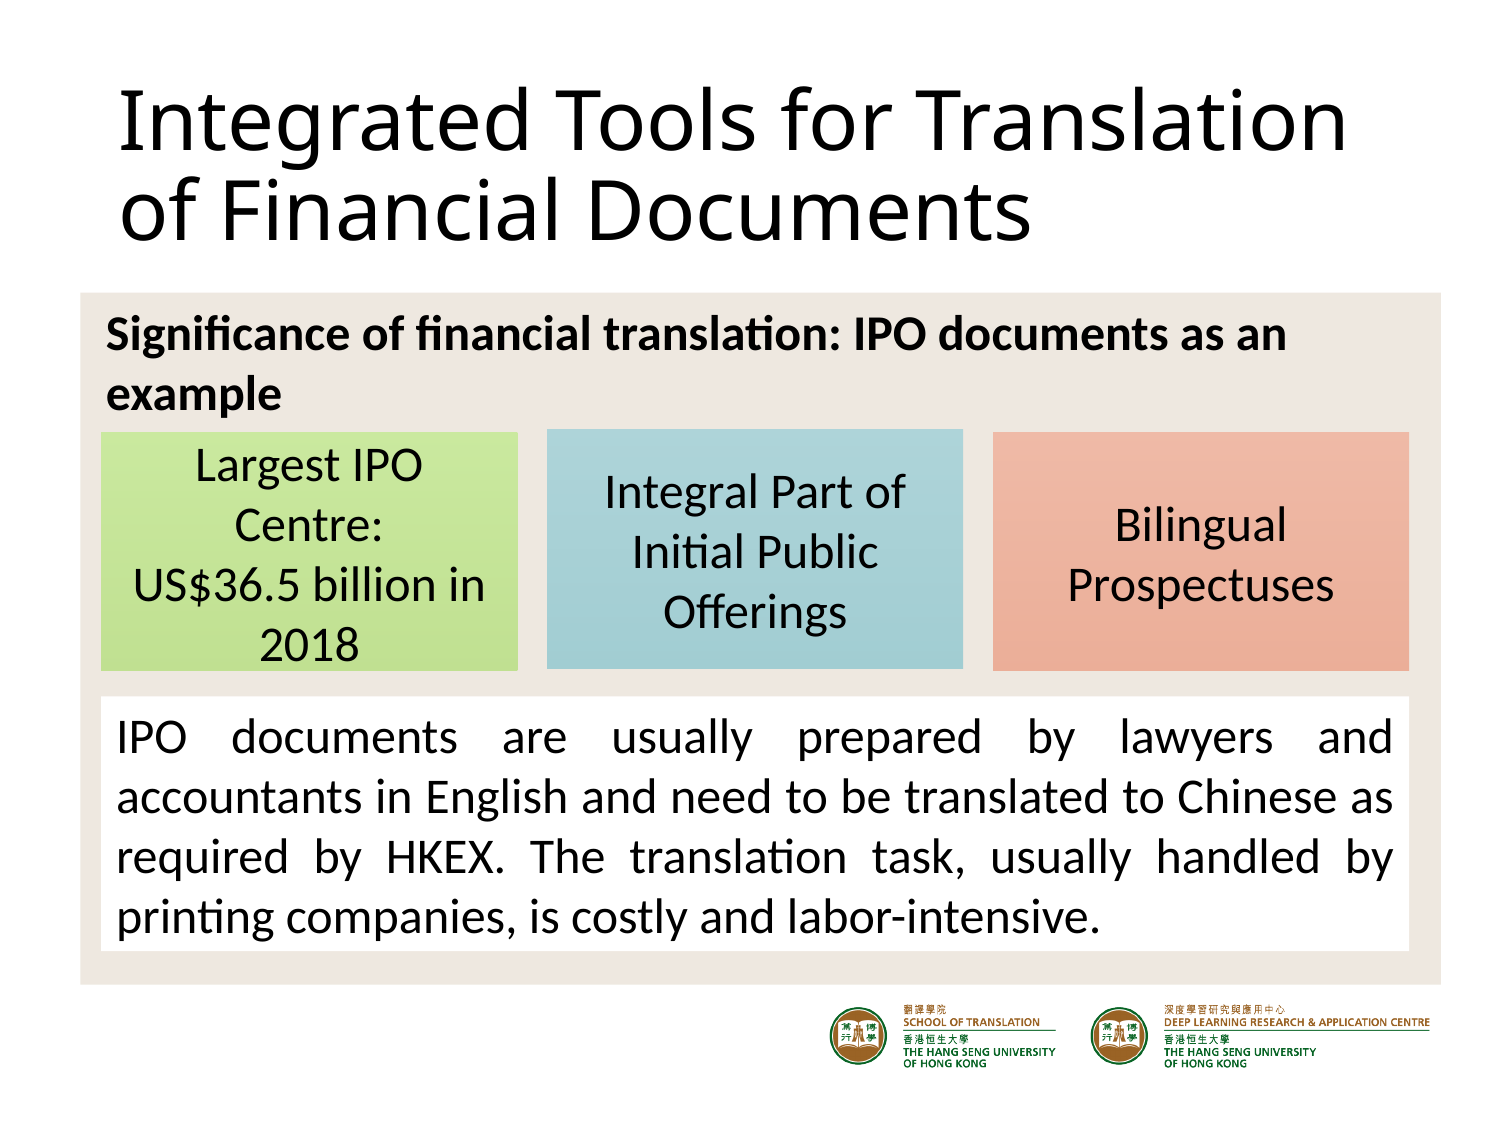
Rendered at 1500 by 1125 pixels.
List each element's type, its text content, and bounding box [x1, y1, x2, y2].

picture [1083, 991, 1446, 1080]
text_box Significance of financial translation: IPO documents as an example [91, 292, 1410, 428]
text_box Integral Part of Initial Public Offerings [547, 429, 964, 669]
text_box IPO documents are usually prepared by lawyers and accountants in English and need to be translated to Chinese as required by HKEX. The translation task, usually handled by printing companies, is costly and labor-intensive. [100, 695, 1410, 952]
text_box Bilingual Prospectuses [993, 432, 1410, 671]
text_box [79, 292, 1442, 986]
text_box Largest IPO Centre: US$36.5 billion in 2018 [101, 432, 518, 671]
picture [817, 991, 1068, 1080]
title Integrated Tools for Translation of Financial Documents [103, 59, 1397, 278]
